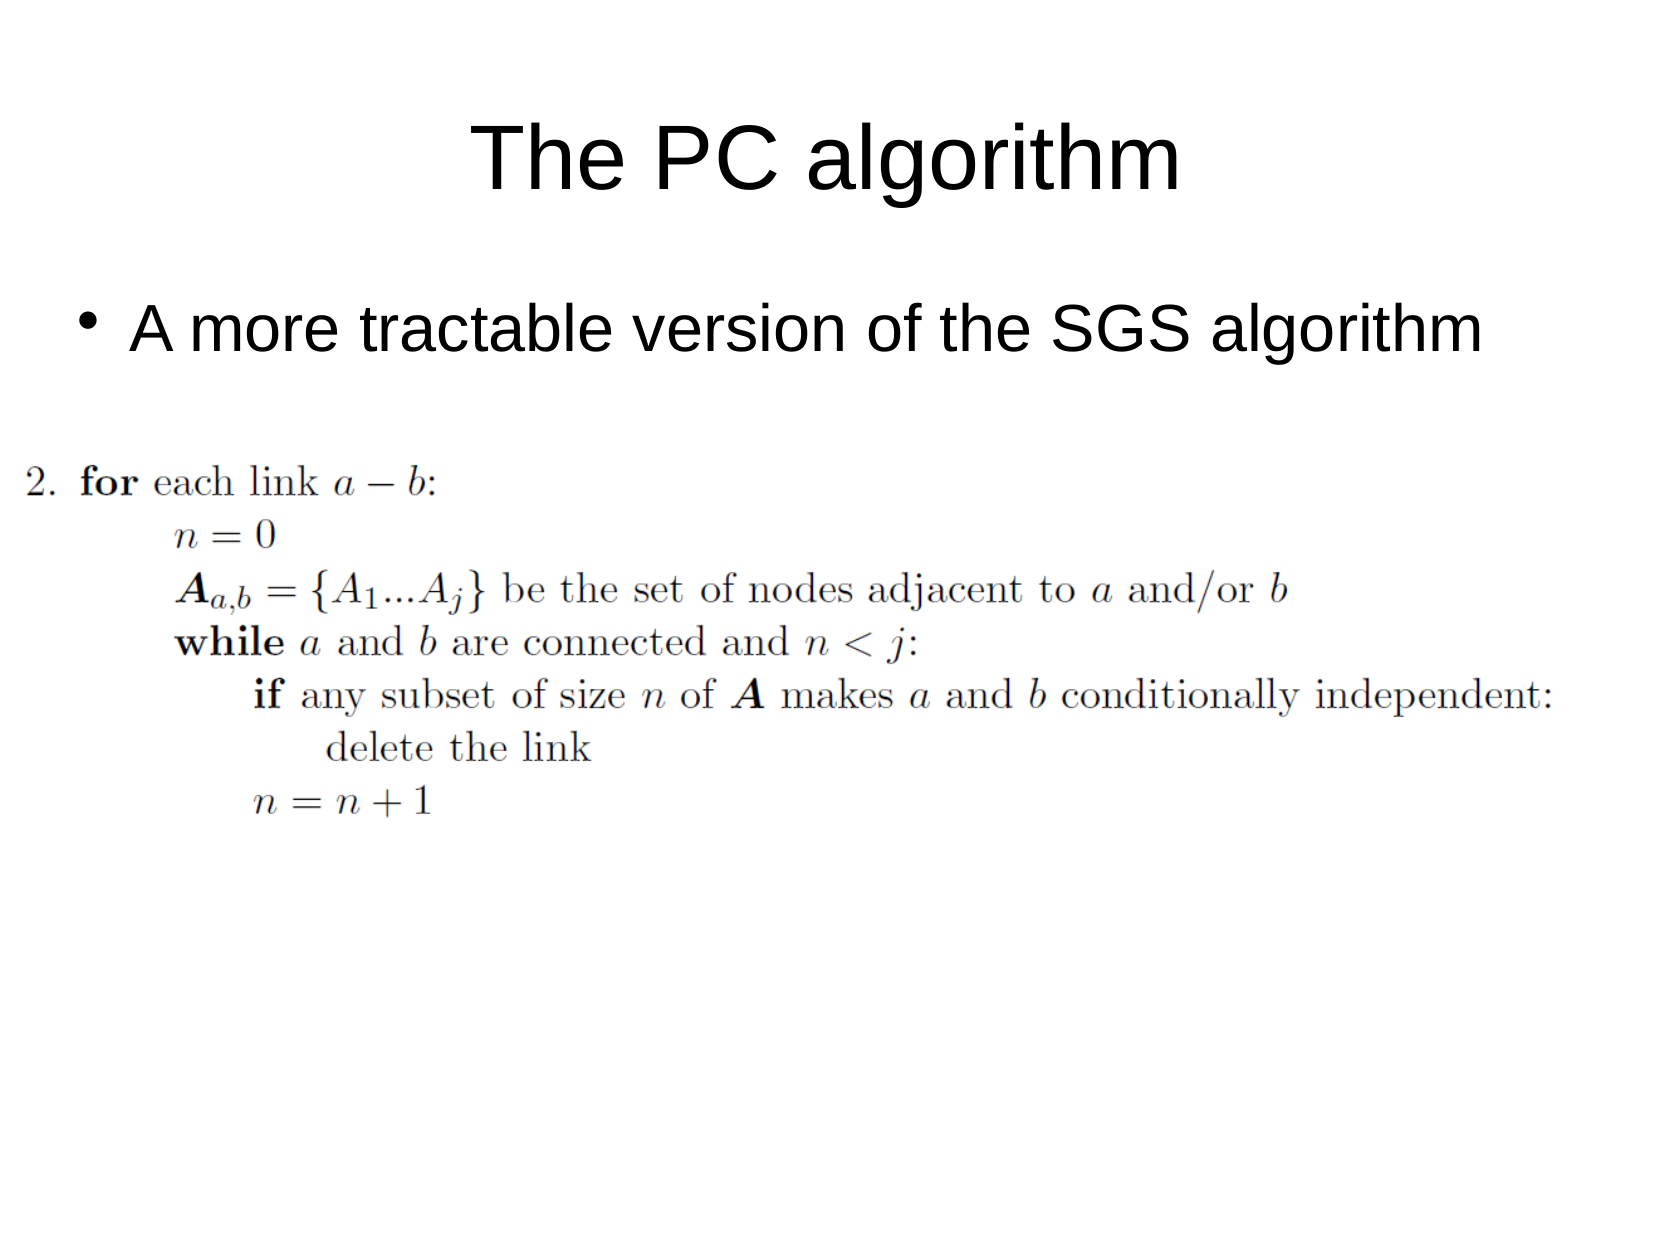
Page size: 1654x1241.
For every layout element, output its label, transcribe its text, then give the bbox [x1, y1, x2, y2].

text_box A more tractable version of the SGS algorithm [59, 284, 1548, 437]
picture [0, 445, 1654, 849]
text_box The PC algorithm [82, 49, 1571, 257]
